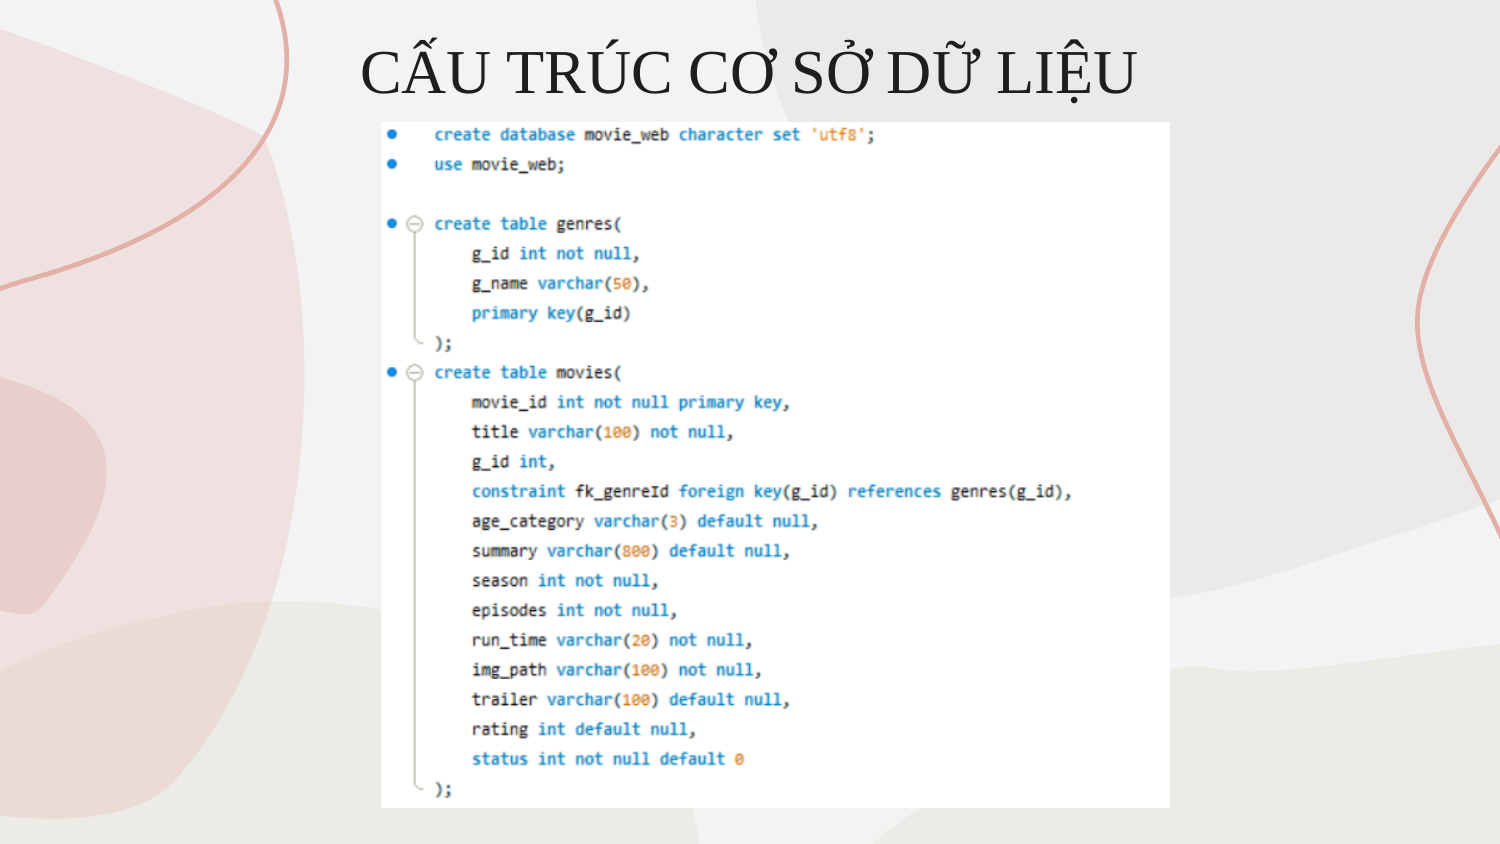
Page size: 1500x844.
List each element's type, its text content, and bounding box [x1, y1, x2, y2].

title CẤU TRÚC CƠ SỞ DỮ LIỆU [118, 14, 1382, 123]
picture [380, 121, 1171, 808]
